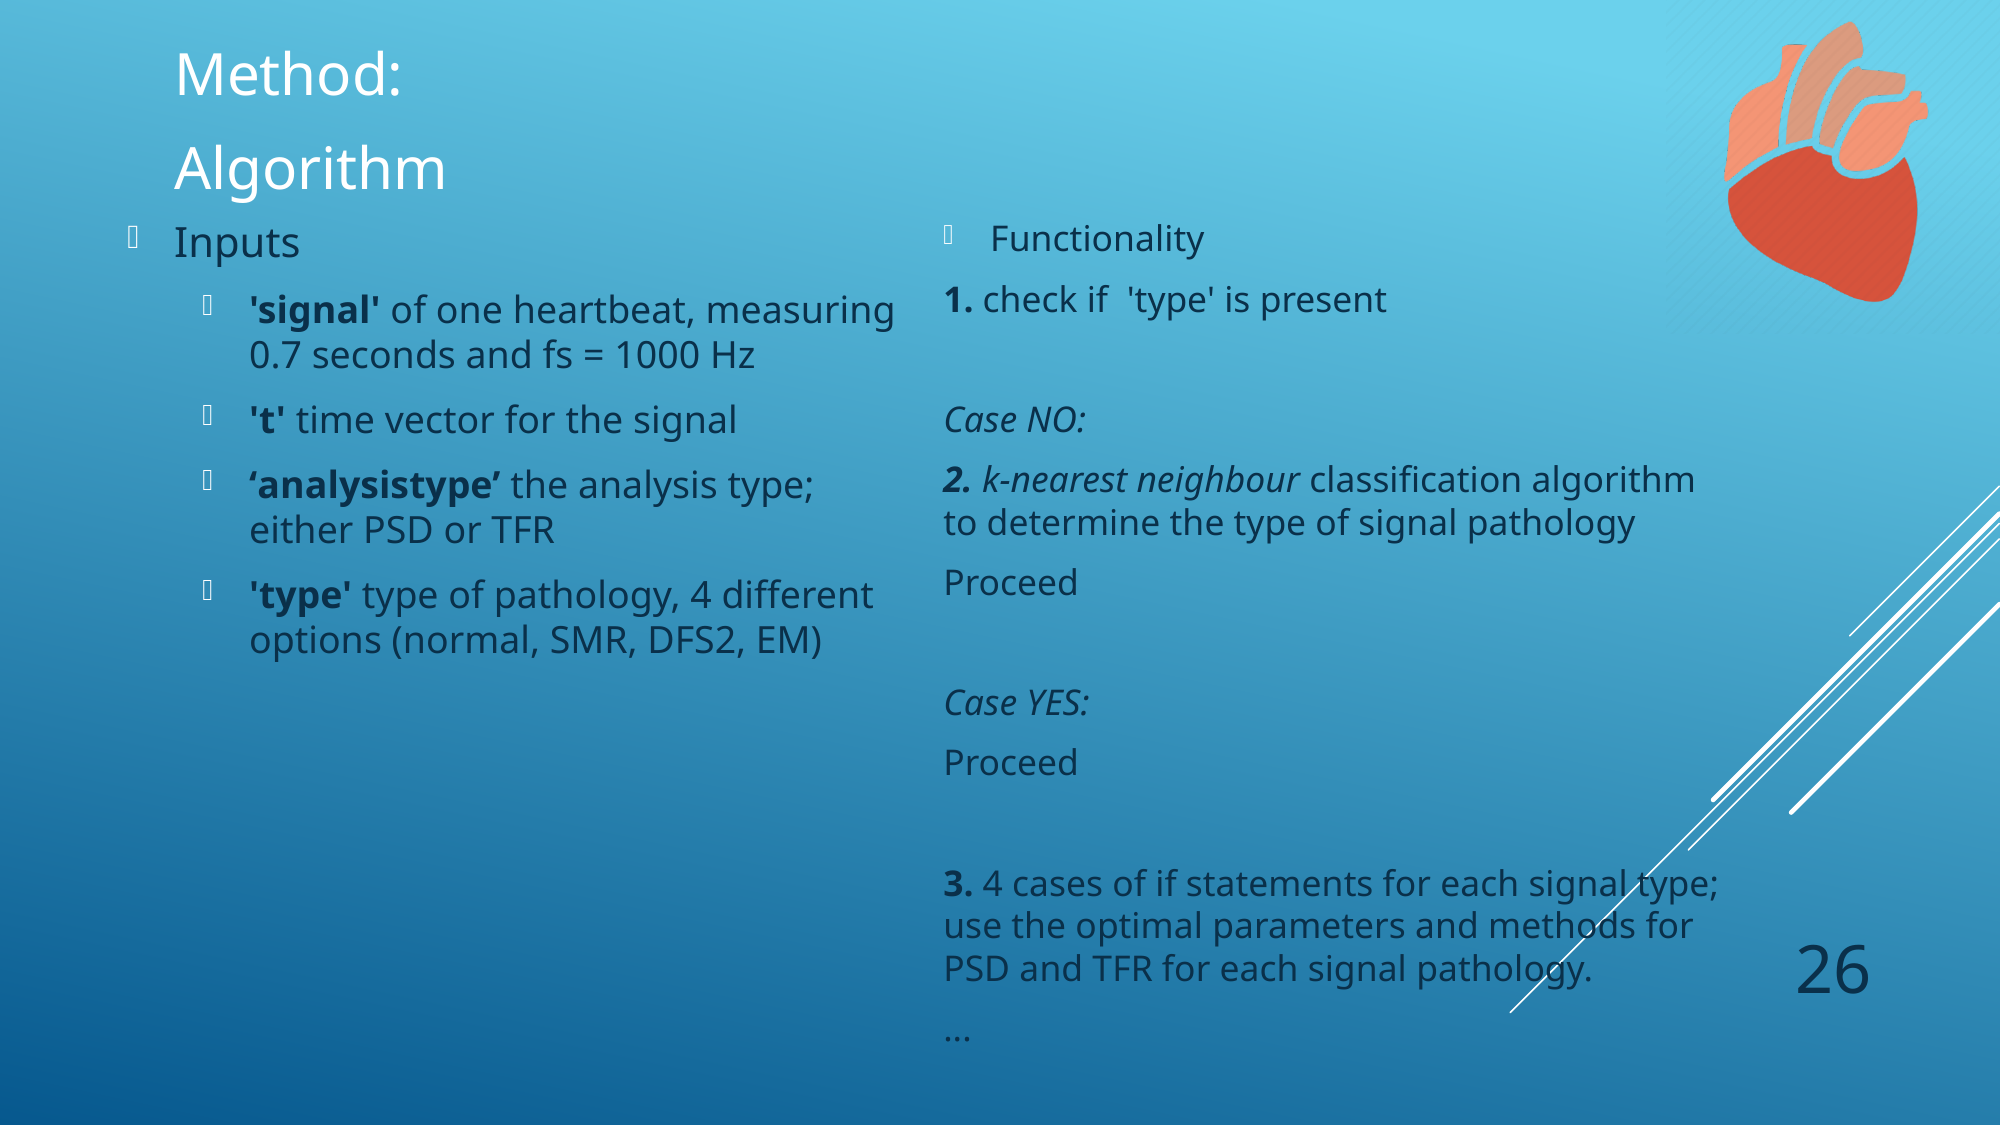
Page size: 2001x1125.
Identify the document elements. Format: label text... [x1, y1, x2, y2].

list Inputs 'signal' of one heartbeat, measuring 0.7 seconds and fs = 1000 Hz 't' time vector for the signal ‘analysistype’ the analysis type; either PSD or TFR 'type' type of pathology, 4 different options (normal, SMR, DFS2, EM) [112, 208, 923, 989]
list Method: Algorithm [159, 52, 1515, 209]
picture [1666, 0, 2000, 334]
slide_number 26 [1700, 915, 1888, 1025]
text_box Functionality 1. check if 'type' is present Case NO: 2. k-nearest neighbour classification algorithm to determine the type of signal pathology Proceed Case YES: Proceed 3. 4 cases of if statements for each signal type; use the optimal parameters and methods for PSD and TFR for each signal pathology. ... [928, 208, 1739, 1073]
